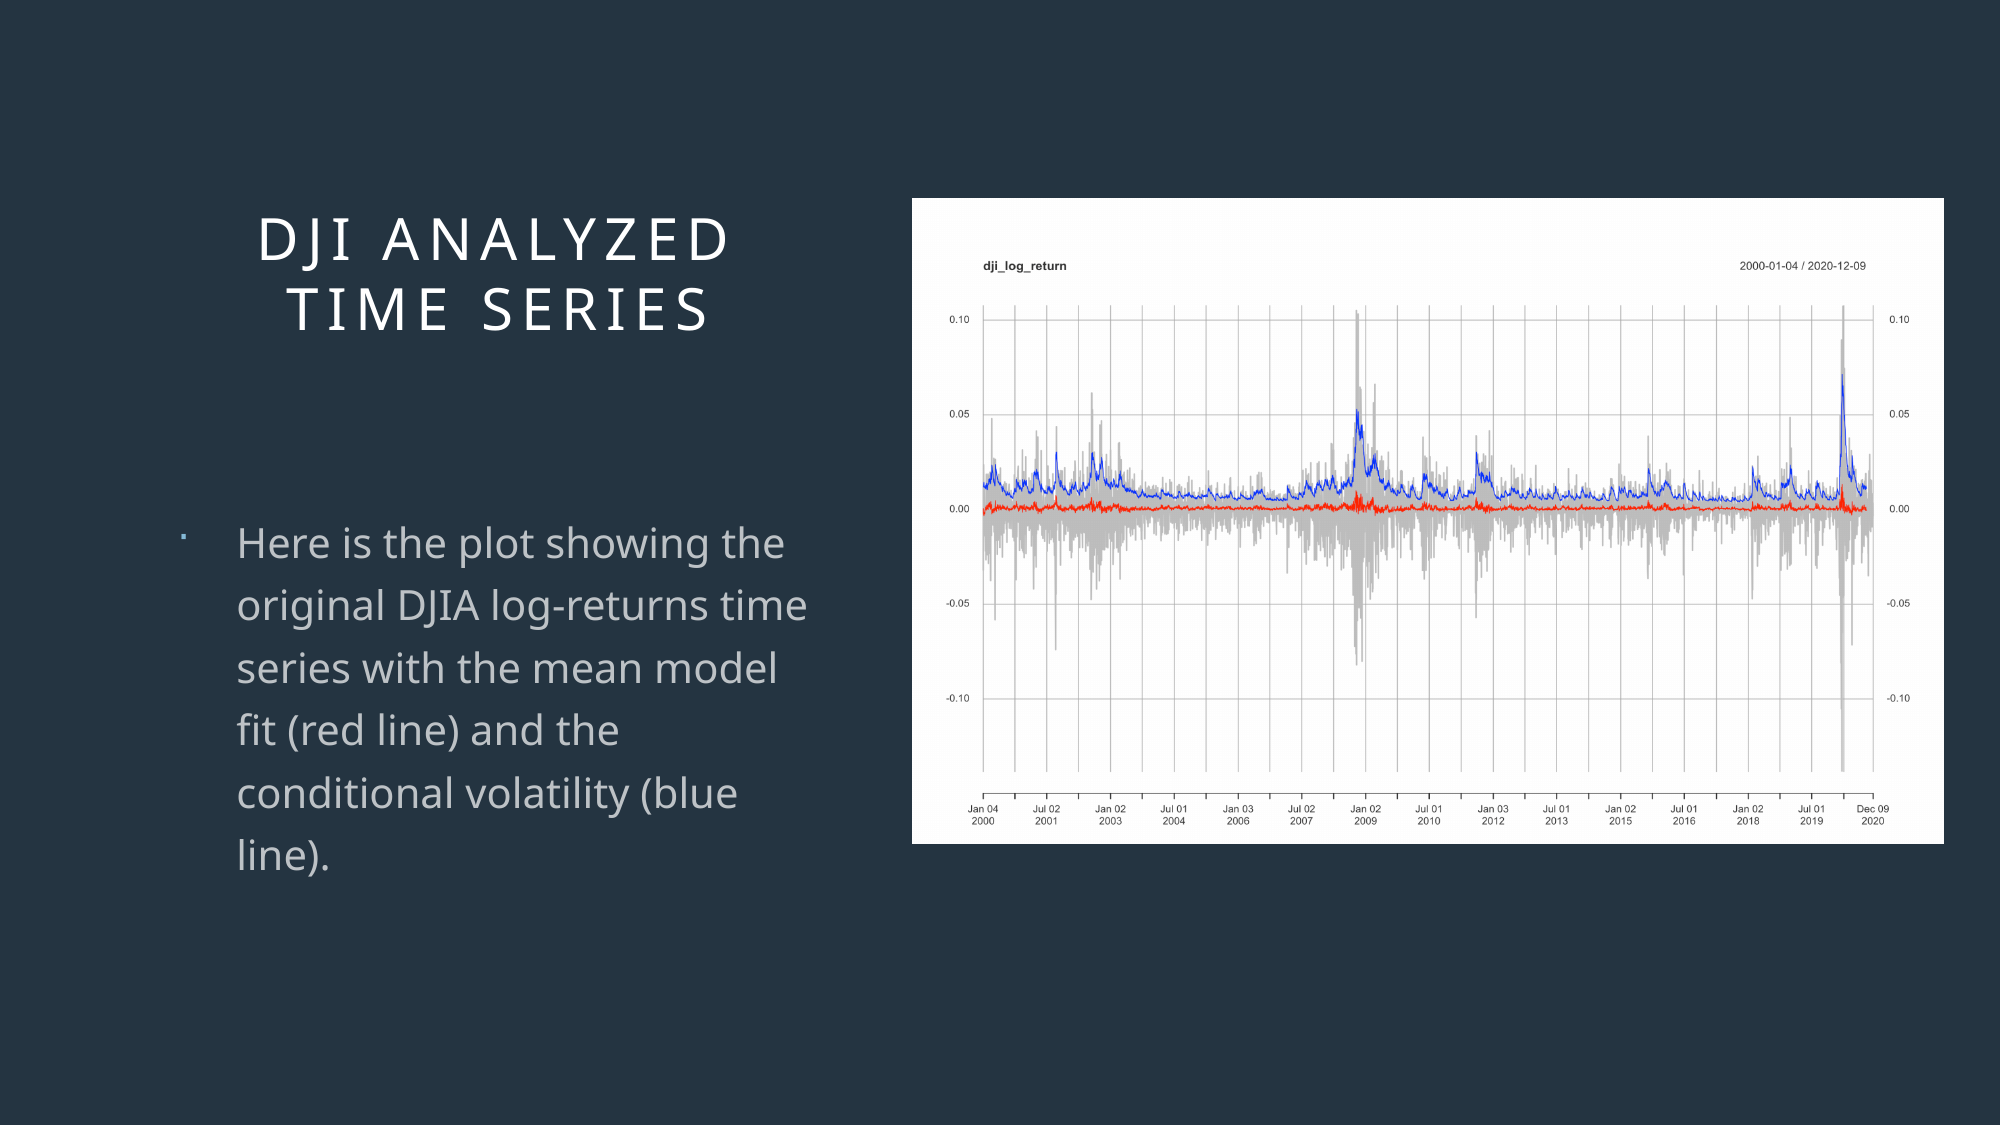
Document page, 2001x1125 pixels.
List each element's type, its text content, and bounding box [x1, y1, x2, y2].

title DJI Analyzed time series [176, 165, 819, 379]
list Here is the plot showing the original DJIA log-returns time series with the mean model fit (red line) and the conditional volatility (blue line). [176, 436, 819, 947]
picture [912, 198, 1944, 844]
